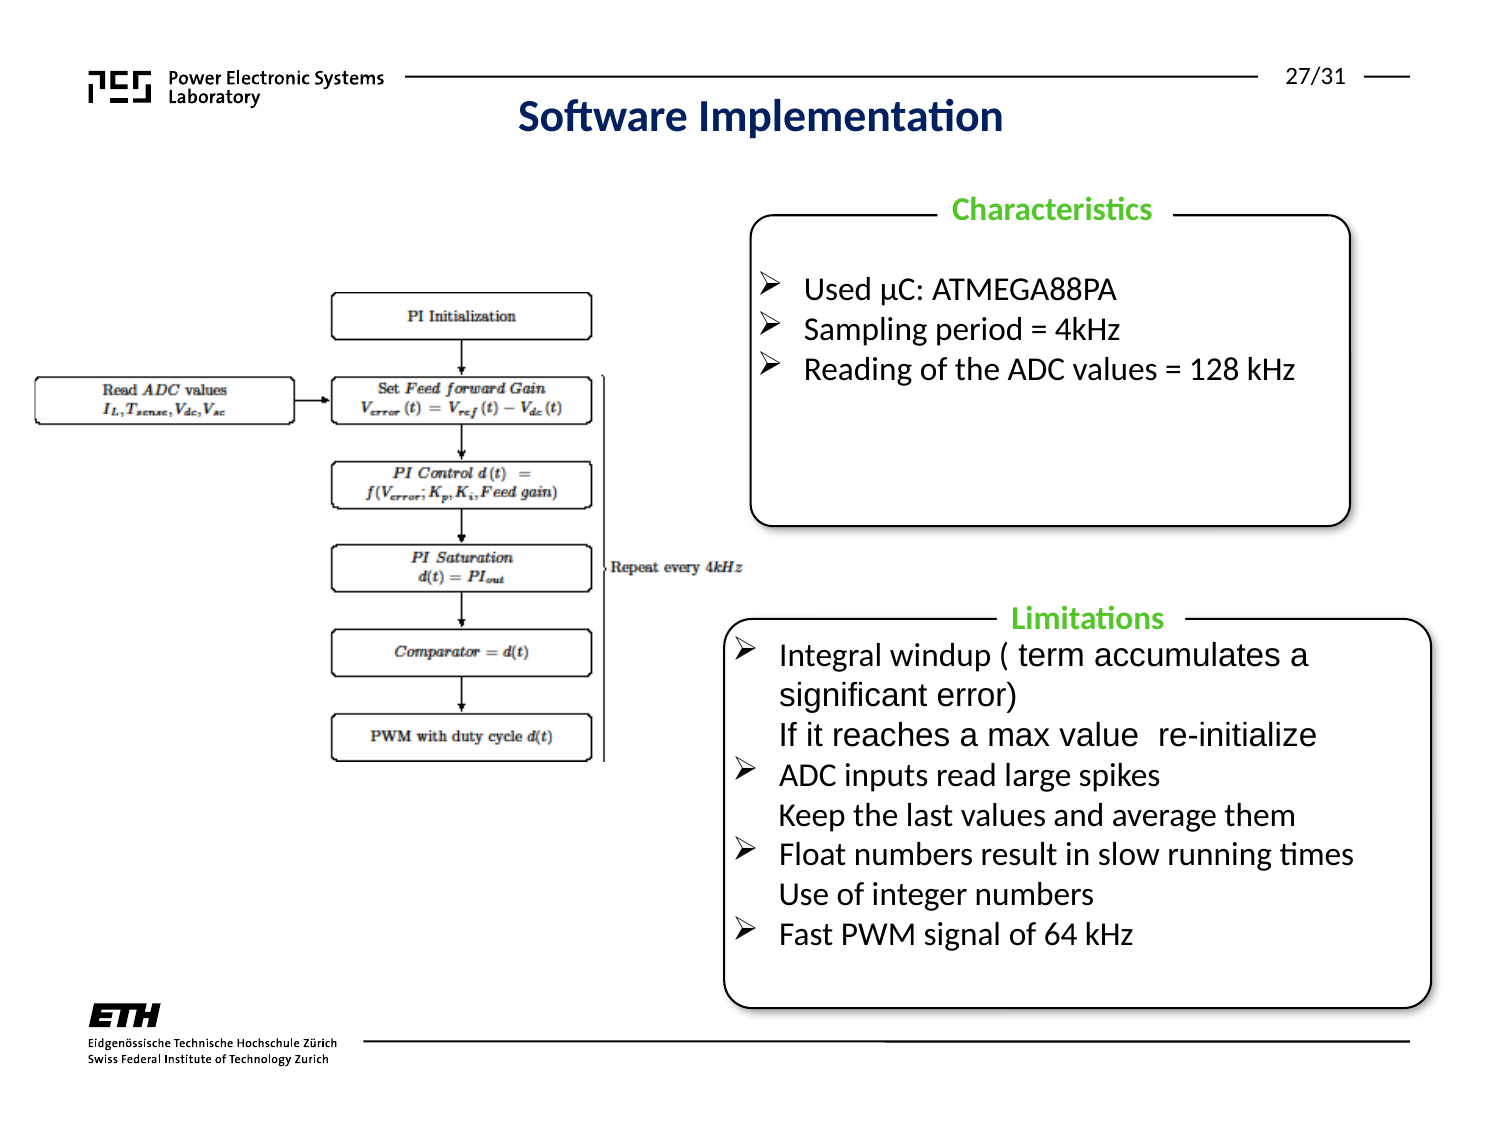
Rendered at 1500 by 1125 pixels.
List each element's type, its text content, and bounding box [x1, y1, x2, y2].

text_box Characteristics [937, 179, 1173, 232]
text_box Software Implementation [138, 78, 1385, 130]
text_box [34, 292, 749, 762]
text_box Limitations [996, 588, 1186, 635]
